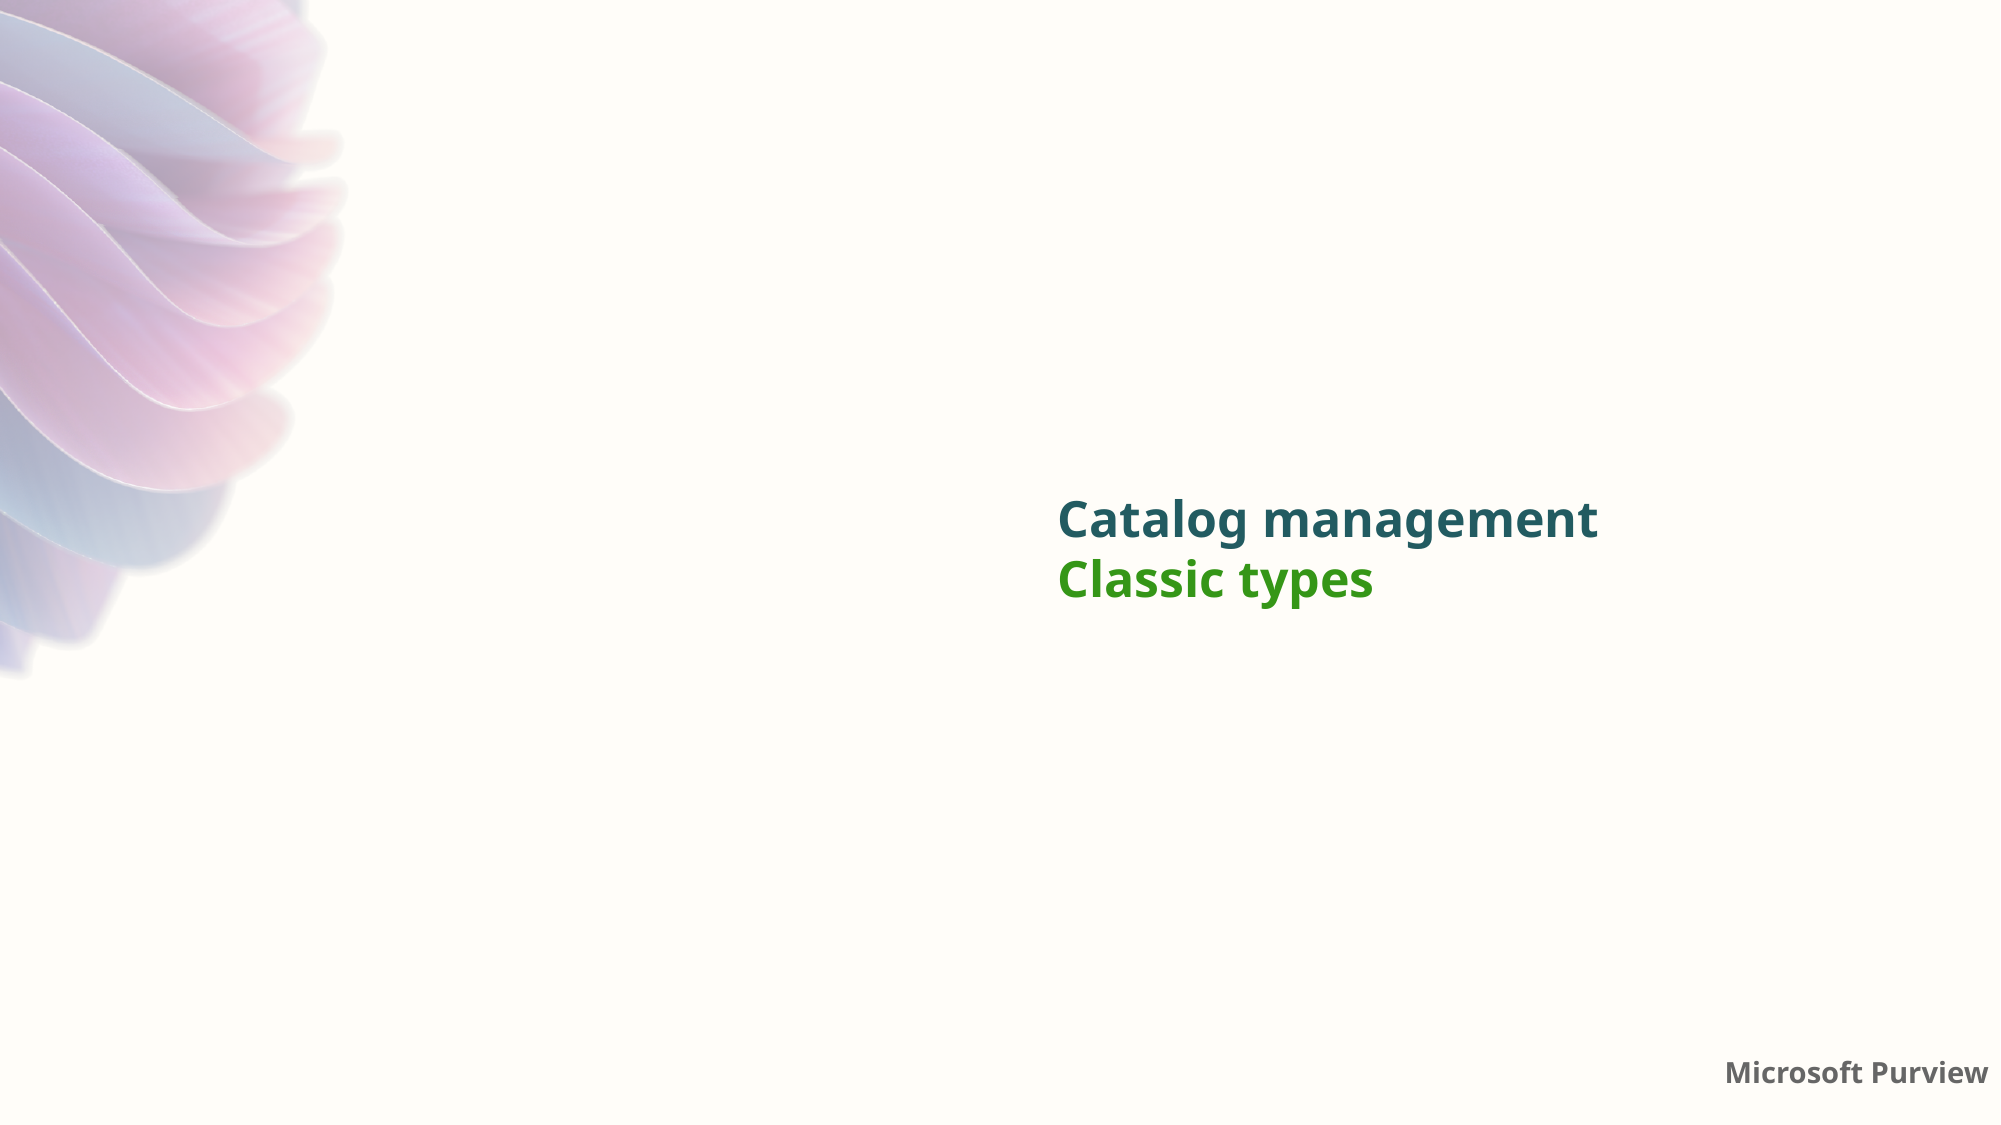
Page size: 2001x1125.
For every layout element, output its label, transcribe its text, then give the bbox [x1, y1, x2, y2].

text_box Catalog management Classic types [1042, 479, 1614, 615]
